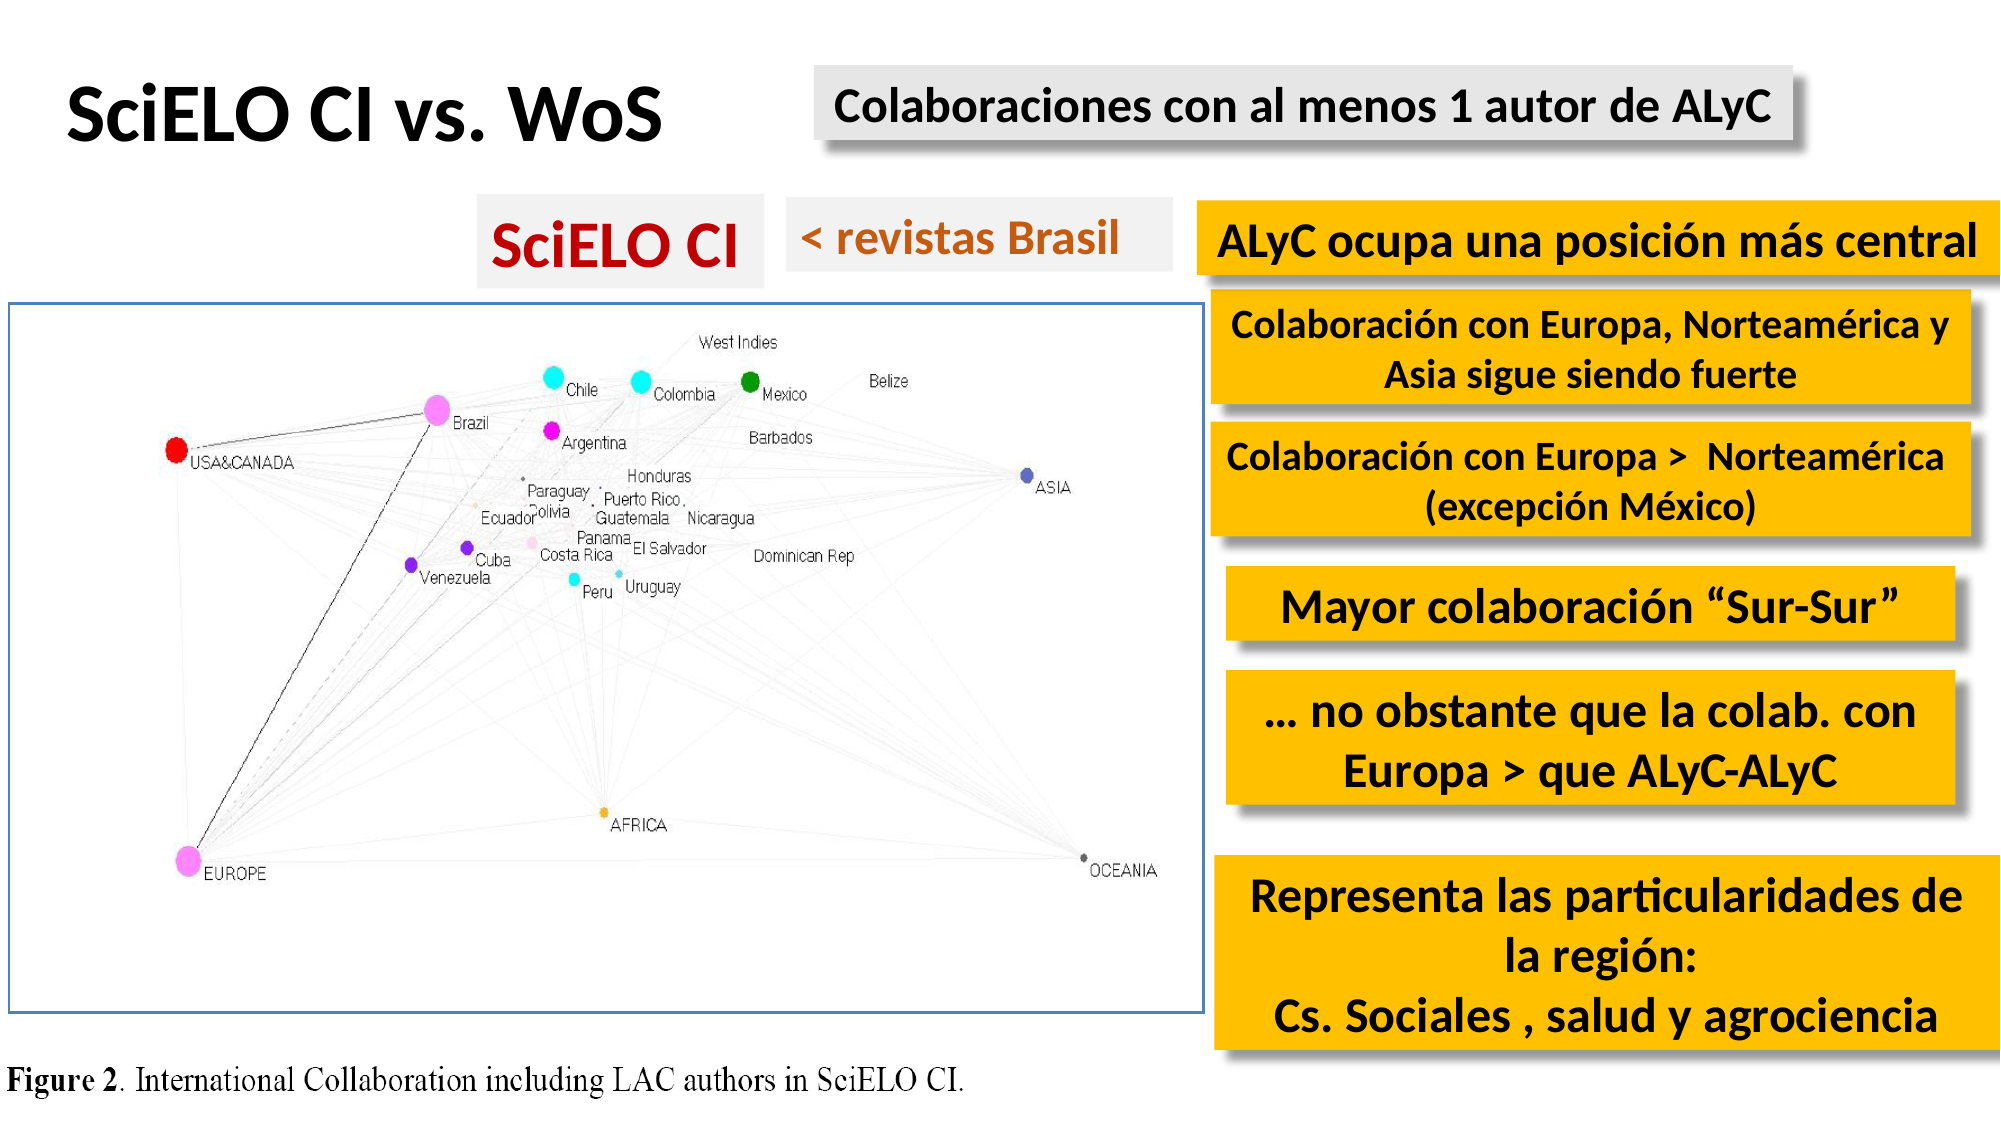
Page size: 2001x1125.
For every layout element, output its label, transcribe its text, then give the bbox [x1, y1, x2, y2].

text_box SciELO CI vs. WoS [51, 50, 765, 166]
picture [0, 289, 1211, 1100]
text_box Colaboraciones con al menos 1 autor de ALyC [813, 65, 1794, 140]
text_box Colaboración con Europa > Norteamérica (excepción México) [1211, 421, 1972, 537]
text_box SciELO CI [476, 193, 765, 289]
text_box Mayor colaboración “Sur-Sur” [1226, 565, 1956, 641]
text_box Colaboración con Europa, Norteamérica y Asia sigue siendo fuerte [1211, 293, 1972, 405]
text_box … no obstante que la colab. con Europa > que ALyC-ALyC [1226, 669, 1956, 805]
text_box ALyC ocupa una posición más central [1196, 200, 2000, 276]
text_box Representa las particularidades de la región: Cs. Sociales , salud y agrociencia [1214, 855, 2000, 1050]
text_box < revistas Brasil [785, 197, 1174, 272]
